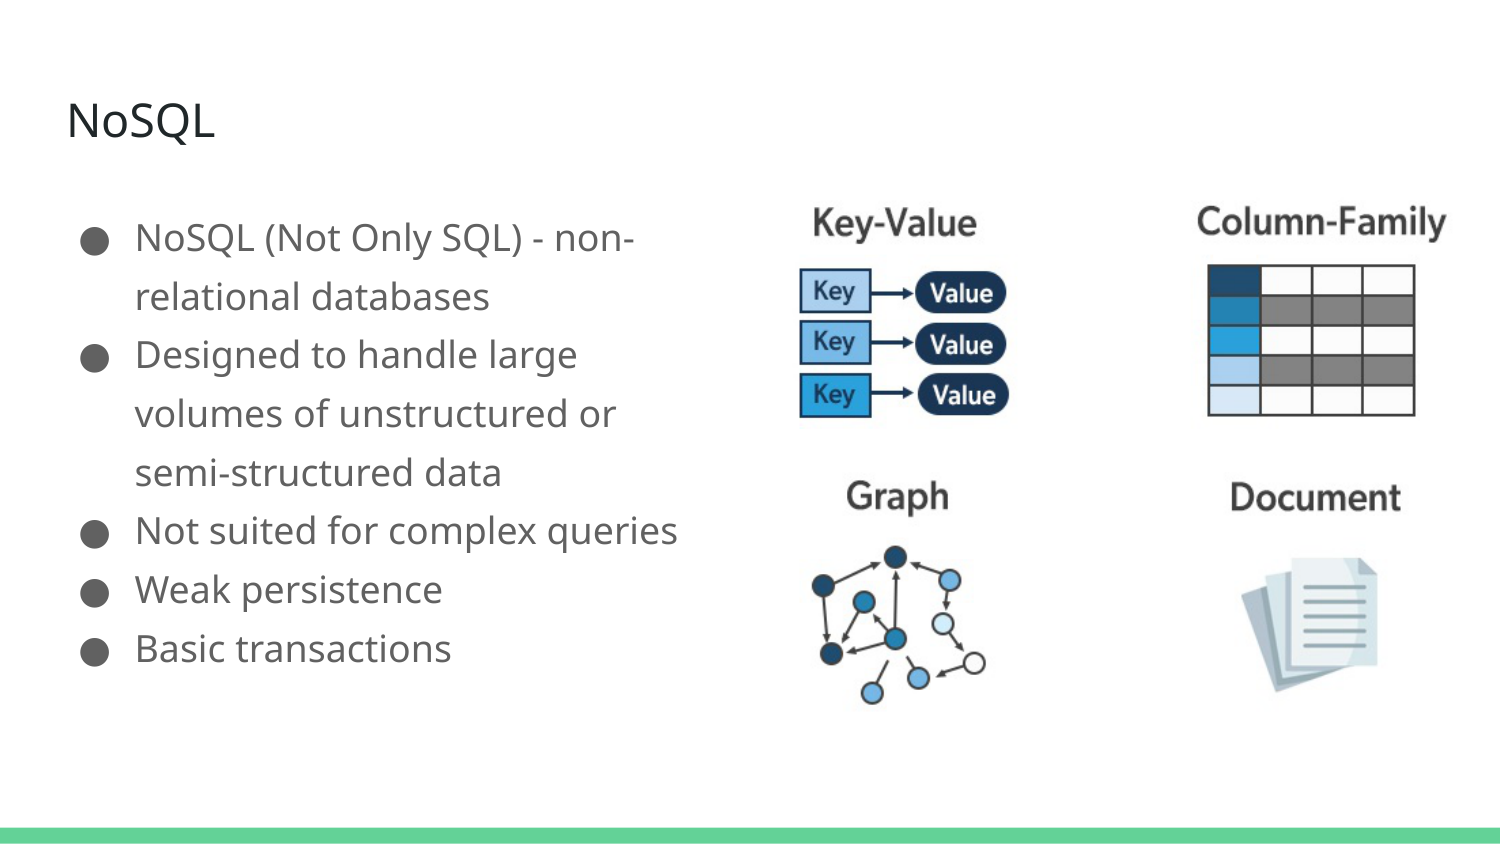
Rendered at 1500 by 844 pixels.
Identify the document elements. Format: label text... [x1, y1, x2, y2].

title NoSQL [51, 72, 1449, 167]
picture [781, 191, 1485, 747]
list NoSQL (Not Only SQL) - non-relational databases Designed to handle large volumes of unstructured or semi-structured data Not suited for complex queries Weak persistence Basic transactions [44, 189, 715, 750]
